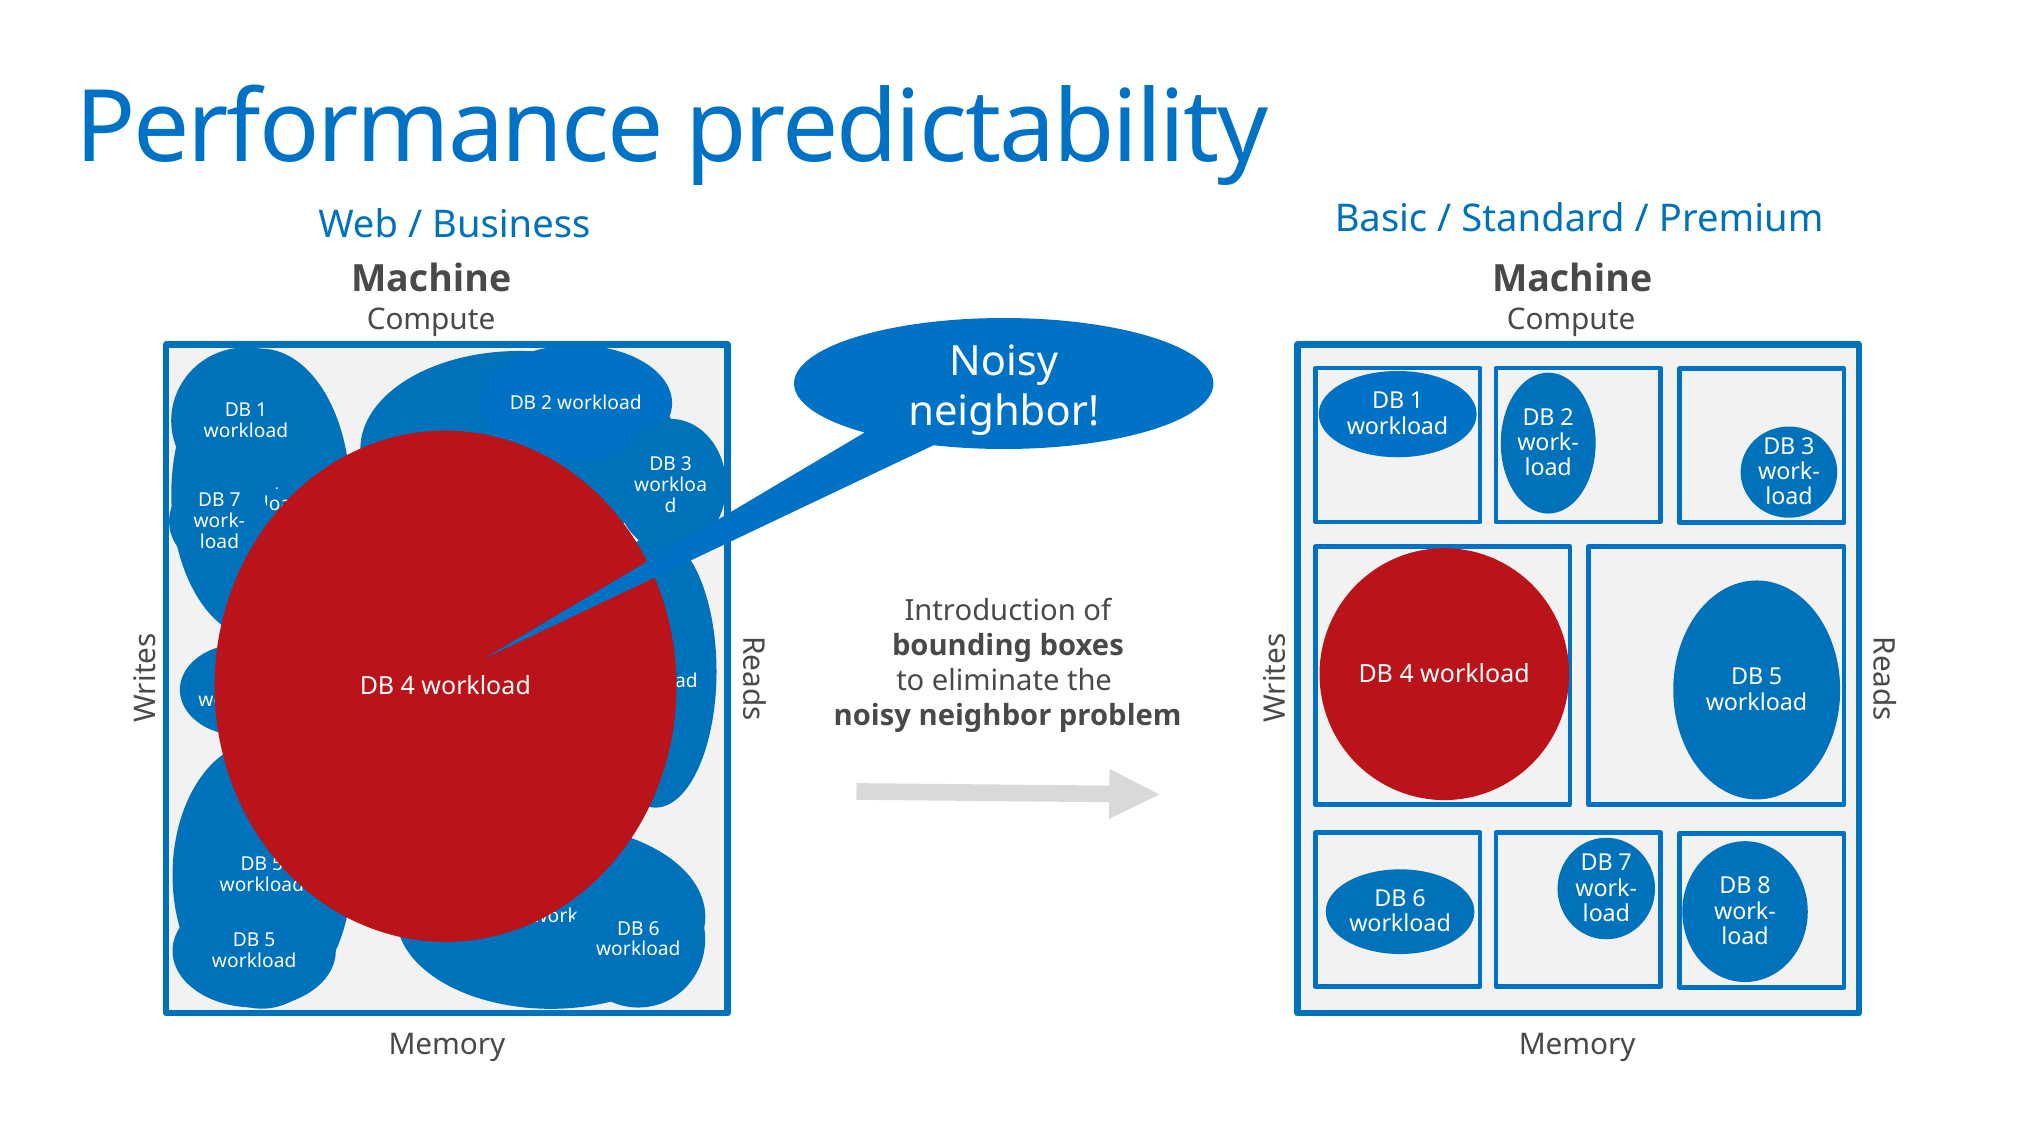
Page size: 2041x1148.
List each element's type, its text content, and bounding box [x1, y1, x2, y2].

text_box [1247, 246, 1911, 1070]
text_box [807, 567, 1209, 795]
list Basic / Standard / Premium [1300, 174, 1859, 246]
title Performance predictability [60, 60, 2011, 211]
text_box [117, 246, 781, 1070]
list Web / Business [162, 180, 747, 246]
text_box Noisy neighbor! [781, 317, 1215, 519]
